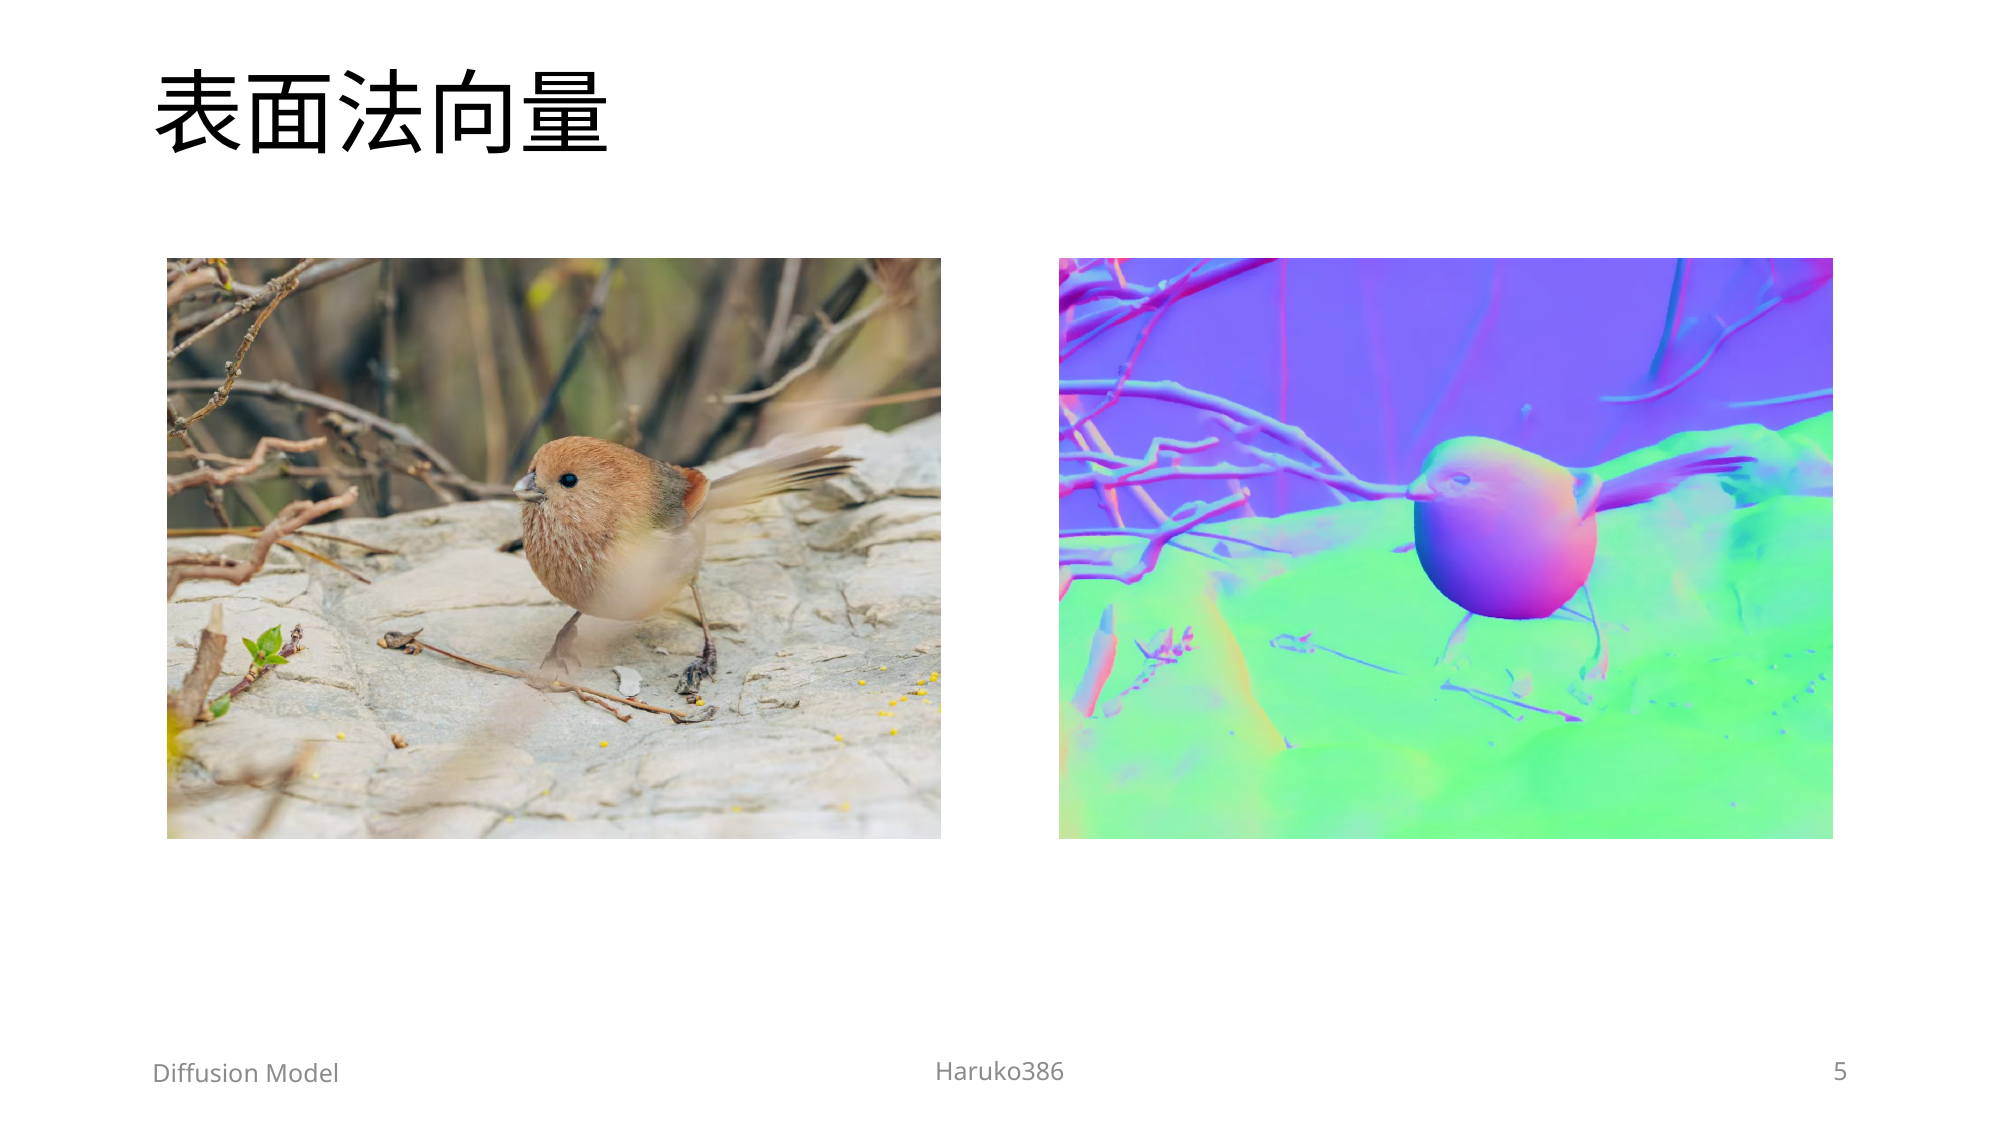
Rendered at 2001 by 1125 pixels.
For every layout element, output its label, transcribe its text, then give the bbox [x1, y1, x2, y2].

picture [166, 258, 941, 839]
title 表面法向量 [137, 59, 1863, 278]
slide_number Diffusion Model [137, 1042, 588, 1103]
picture [1059, 258, 1833, 839]
slide_number 4 [1412, 1042, 1863, 1103]
footer Haruko386 [662, 1042, 1338, 1103]
